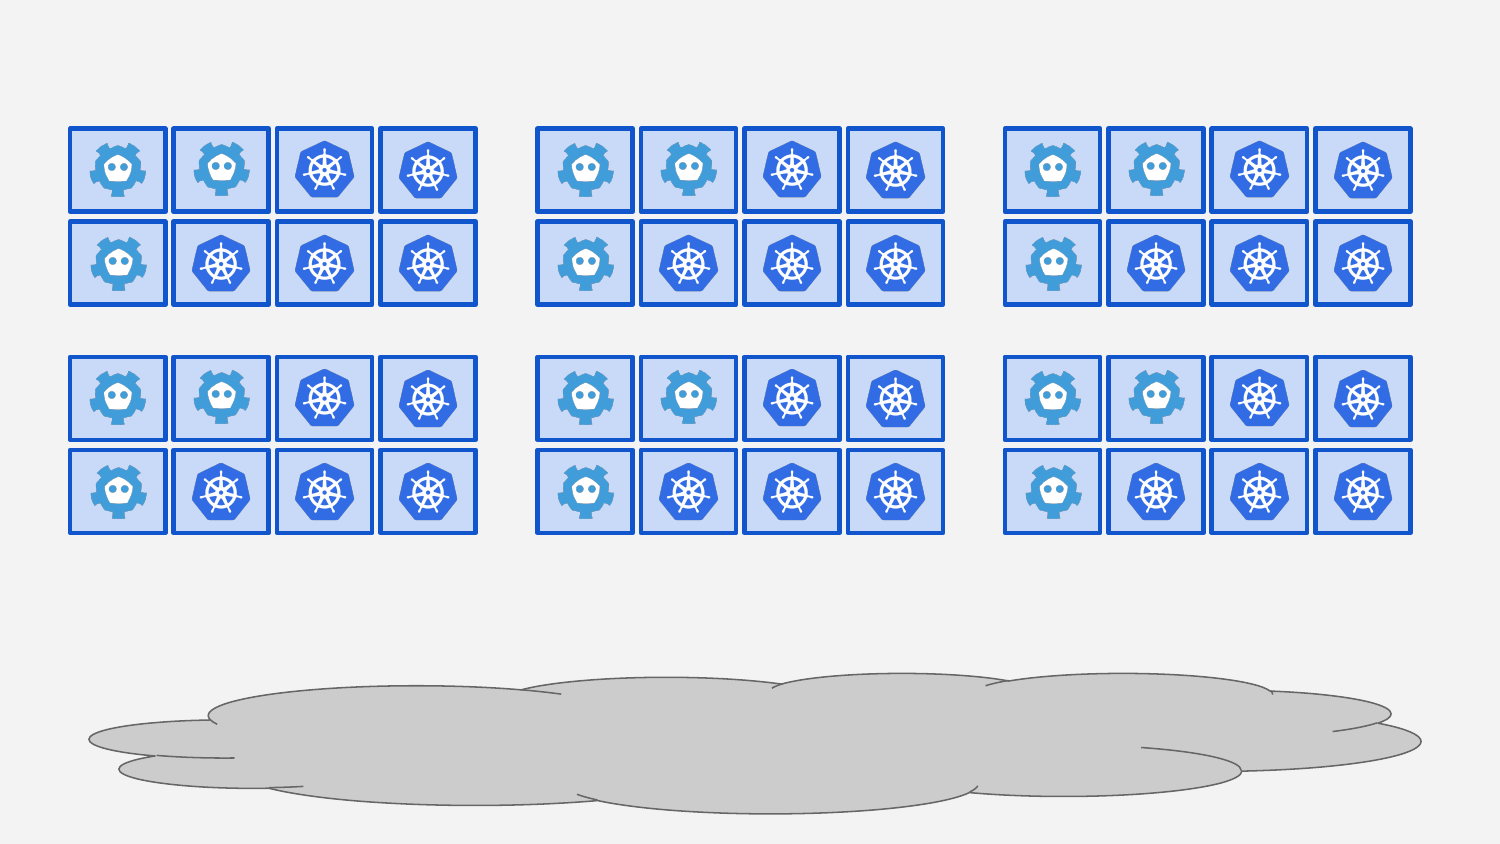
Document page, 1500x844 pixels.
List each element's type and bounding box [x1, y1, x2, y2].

text_box [1211, 449, 1307, 533]
picture [554, 233, 617, 293]
picture [554, 461, 617, 521]
text_box [537, 449, 633, 533]
text_box [744, 221, 840, 305]
picture [190, 232, 253, 295]
text_box [640, 128, 737, 212]
picture [1124, 232, 1188, 295]
picture [657, 460, 720, 523]
picture [554, 367, 617, 427]
picture [1331, 139, 1394, 202]
picture [864, 232, 927, 295]
picture [864, 367, 927, 430]
text_box [640, 449, 737, 533]
picture [760, 366, 824, 429]
picture [1331, 460, 1394, 523]
text_box [380, 356, 476, 440]
text_box [847, 449, 943, 533]
text_box [70, 356, 166, 440]
text_box [537, 128, 633, 212]
picture [1228, 460, 1291, 523]
picture [760, 460, 824, 523]
text_box [173, 221, 269, 305]
picture [1021, 233, 1084, 293]
picture [293, 460, 356, 523]
text_box [1108, 449, 1204, 533]
picture [1124, 366, 1188, 426]
picture [1021, 139, 1084, 199]
text_box [537, 356, 633, 440]
picture [86, 367, 149, 427]
text_box [173, 128, 269, 212]
picture [864, 460, 927, 523]
text_box [640, 356, 737, 440]
text_box [173, 356, 269, 440]
picture [1228, 137, 1291, 201]
picture [87, 233, 150, 293]
text_box [847, 356, 943, 440]
text_box [380, 128, 476, 212]
picture [864, 139, 927, 202]
text_box [380, 449, 476, 533]
text_box [537, 221, 633, 305]
text_box [744, 356, 840, 440]
text_box [173, 449, 269, 533]
text_box [744, 128, 840, 212]
picture [396, 367, 460, 430]
text_box [380, 221, 476, 305]
text_box [1004, 128, 1101, 212]
text_box [1211, 128, 1307, 212]
text_box [88, 673, 1422, 814]
text_box [277, 356, 373, 440]
picture [396, 232, 460, 295]
picture [190, 366, 253, 426]
picture [760, 137, 824, 201]
text_box [277, 449, 373, 533]
picture [1331, 232, 1394, 295]
picture [1124, 138, 1188, 198]
picture [86, 139, 149, 199]
text_box [1108, 128, 1204, 212]
text_box [1108, 356, 1204, 440]
picture [657, 232, 720, 295]
picture [190, 138, 253, 198]
text_box [277, 221, 373, 305]
text_box [70, 449, 166, 533]
text_box [1211, 356, 1307, 440]
text_box [1315, 356, 1411, 440]
text_box [847, 128, 943, 212]
picture [87, 461, 150, 521]
picture [554, 139, 617, 199]
picture [1228, 232, 1291, 295]
picture [293, 232, 356, 295]
picture [1021, 461, 1084, 521]
text_box [640, 221, 737, 305]
text_box [70, 221, 166, 305]
picture [396, 460, 460, 523]
picture [396, 139, 460, 202]
picture [657, 366, 720, 426]
text_box [1004, 221, 1101, 305]
text_box [744, 449, 840, 533]
text_box [847, 221, 943, 305]
picture [657, 138, 720, 198]
text_box [1004, 449, 1101, 533]
picture [1331, 367, 1394, 430]
text_box [1315, 128, 1411, 212]
text_box [277, 128, 373, 212]
text_box [1108, 221, 1204, 305]
text_box [1315, 221, 1411, 305]
text_box [1004, 356, 1101, 440]
picture [760, 232, 824, 295]
text_box [70, 128, 166, 212]
picture [1021, 367, 1084, 427]
picture [293, 137, 356, 201]
text_box [1211, 221, 1307, 305]
picture [293, 366, 356, 429]
picture [1228, 366, 1291, 429]
text_box [1315, 449, 1411, 533]
picture [1124, 460, 1188, 523]
picture [190, 460, 253, 523]
